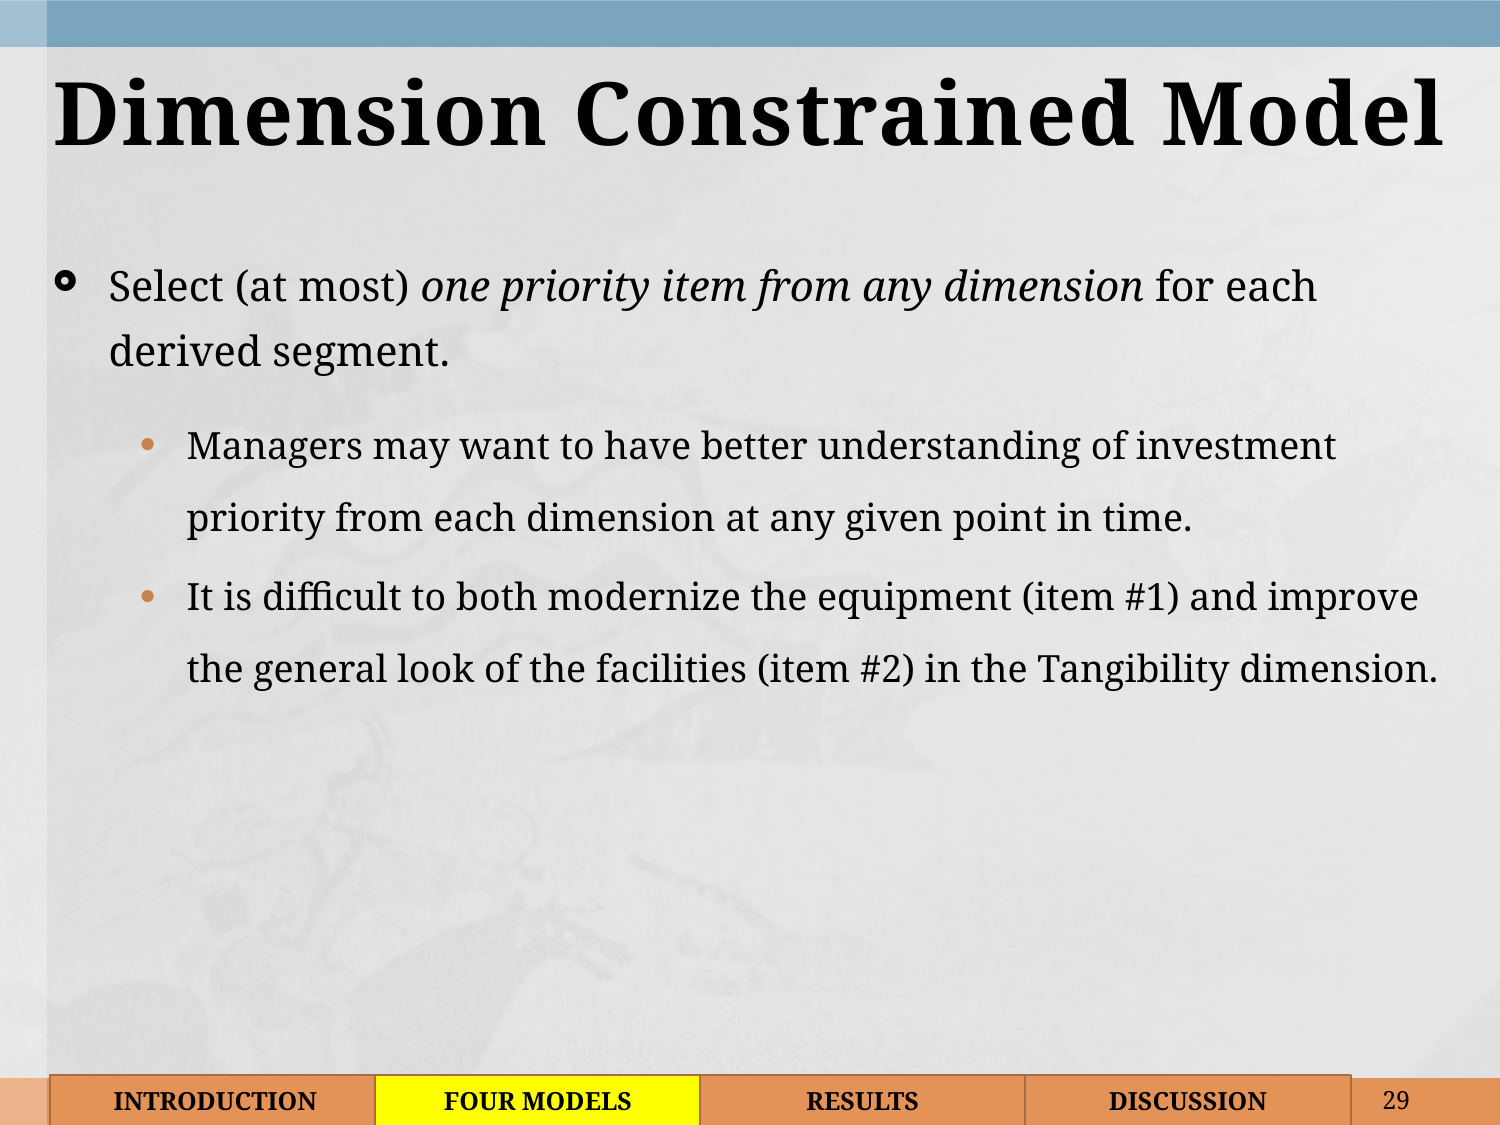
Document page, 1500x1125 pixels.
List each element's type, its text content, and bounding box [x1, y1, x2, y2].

text_box INTRODUCTION [49, 1074, 374, 1125]
text_box FOUR MODELS [374, 1074, 699, 1125]
text_box DISCUSSION [1024, 1074, 1352, 1125]
text_box Managers may want to have better understanding of investment priority from each dimension at any given point in time. It is difficult to both modernize the equipment (item #1) and improve the general look of the facilities (item #2) in the Tangibility dimension. [49, 387, 1488, 738]
title Dimension Constrained Model [0, 33, 1500, 188]
slide_number 29 [1352, 1078, 1425, 1125]
list Select (at most) one priority item from any dimension for each derived segment. [37, 237, 1388, 363]
text_box RESULTS [699, 1074, 1024, 1125]
